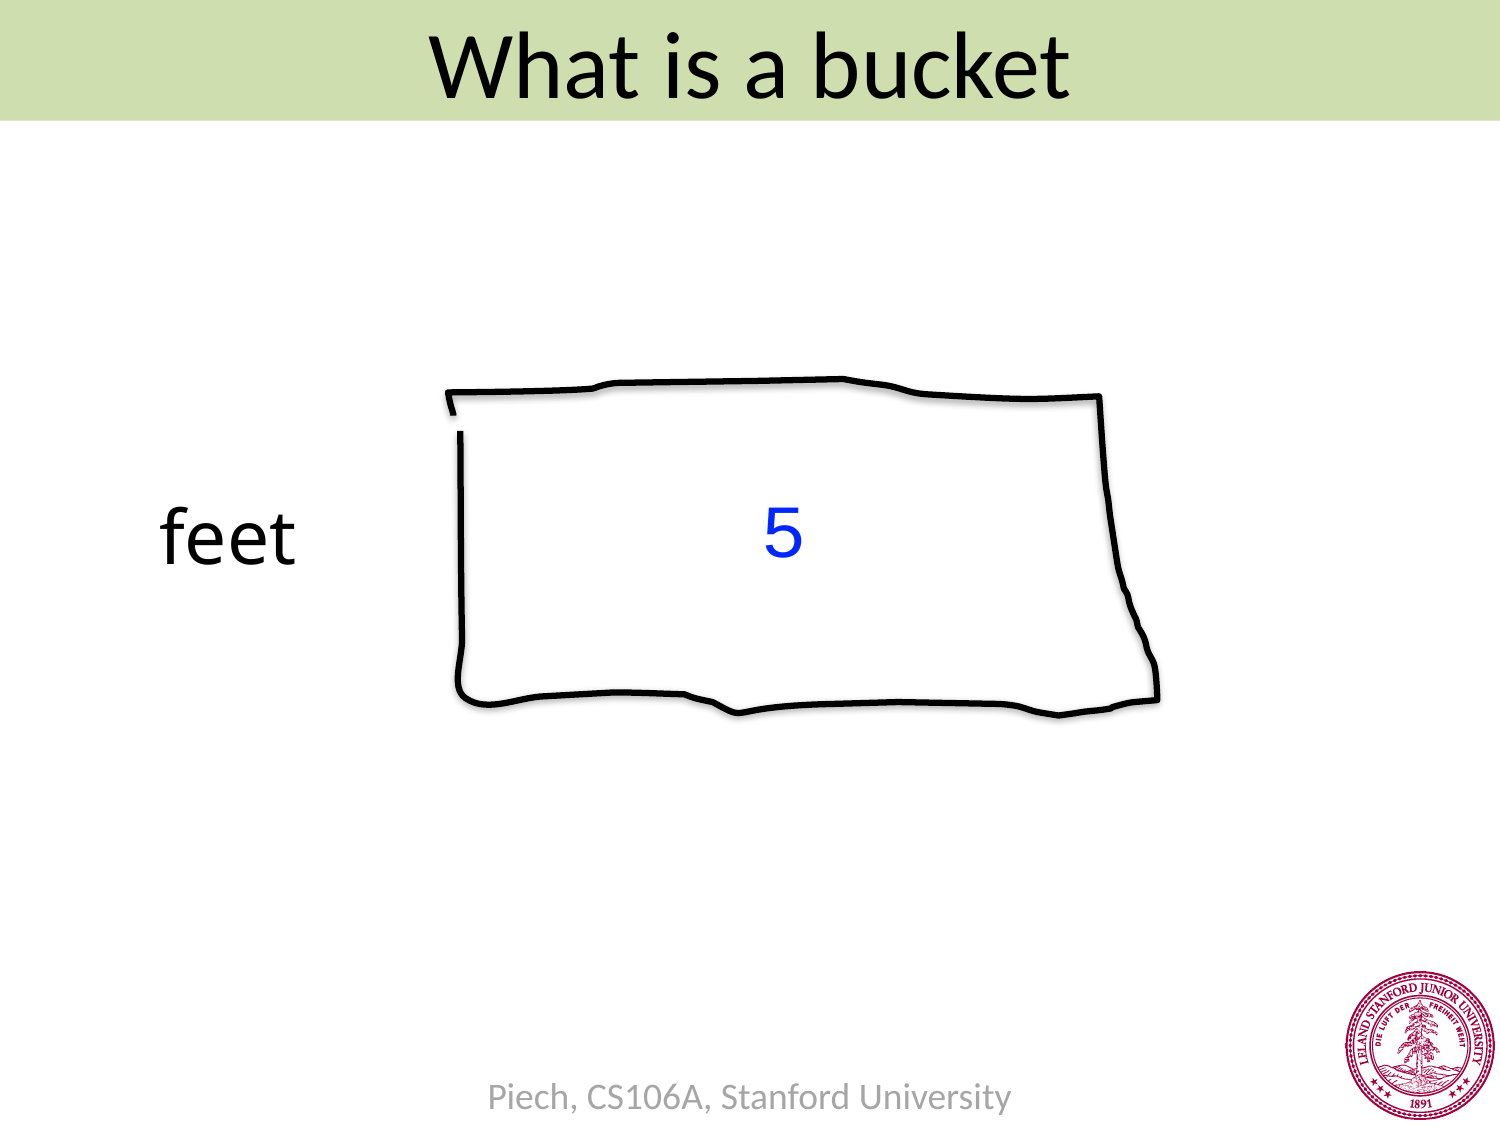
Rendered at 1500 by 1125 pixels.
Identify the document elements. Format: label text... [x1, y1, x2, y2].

text_box 5 [747, 474, 822, 580]
text_box What is a bucket [0, 0, 1500, 121]
text_box [447, 378, 1159, 717]
text_box feet [144, 482, 312, 588]
picture [1345, 971, 1495, 1120]
